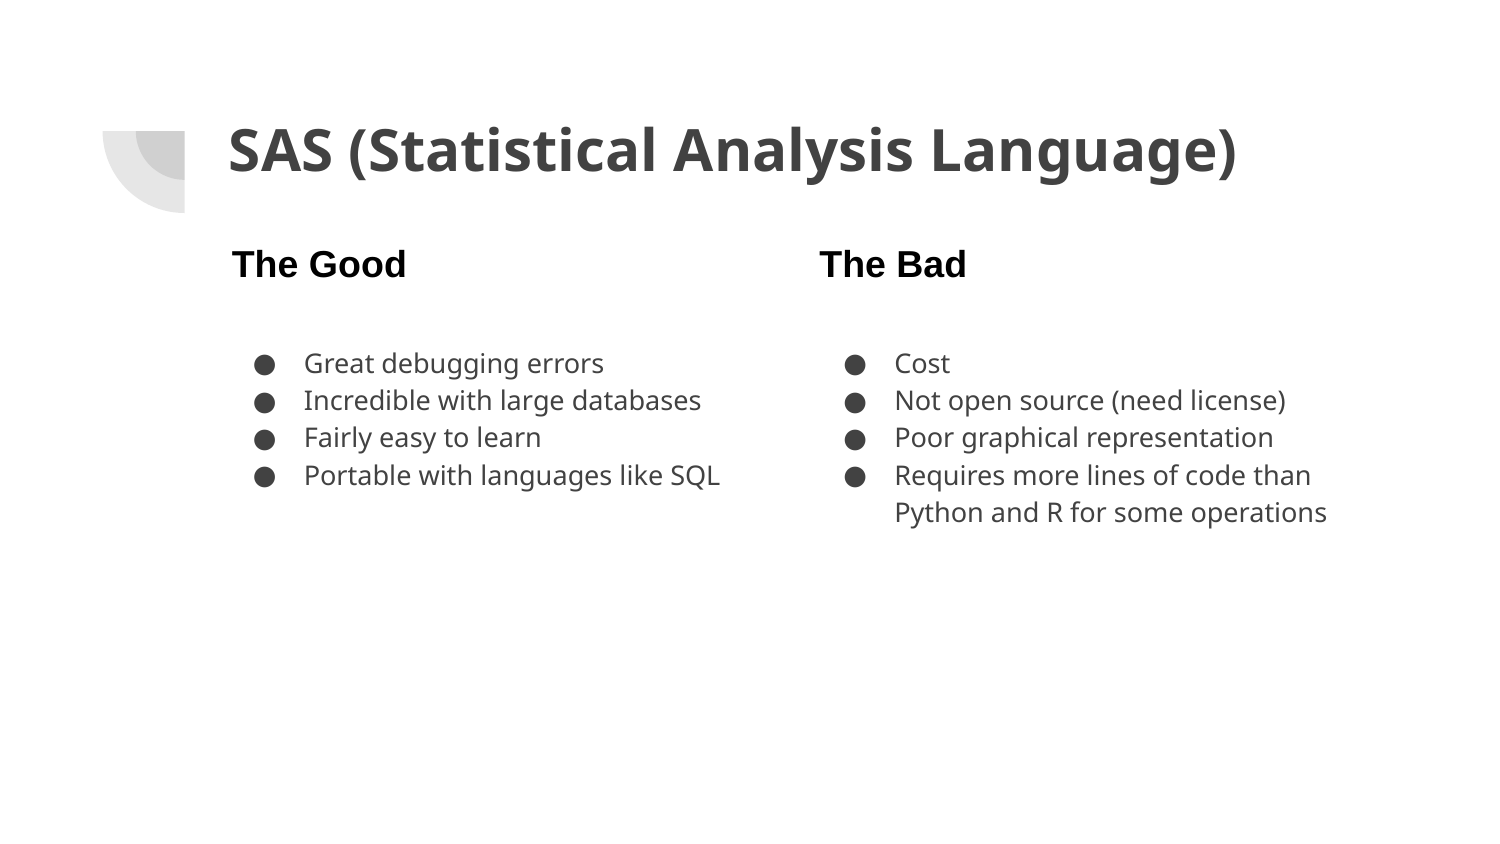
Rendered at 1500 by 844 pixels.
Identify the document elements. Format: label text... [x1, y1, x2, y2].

list Cost Not open source (need license) Poor graphical representation Requires more lines of code than Python and R for some operations [804, 326, 1368, 744]
list Great debugging errors Incredible with large databases Fairly easy to learn Portable with languages like SQL [213, 326, 777, 744]
text_box The Good [216, 225, 778, 301]
title SAS (Statistical Analysis Language) [213, 98, 1368, 263]
text_box The Bad [804, 225, 1366, 301]
